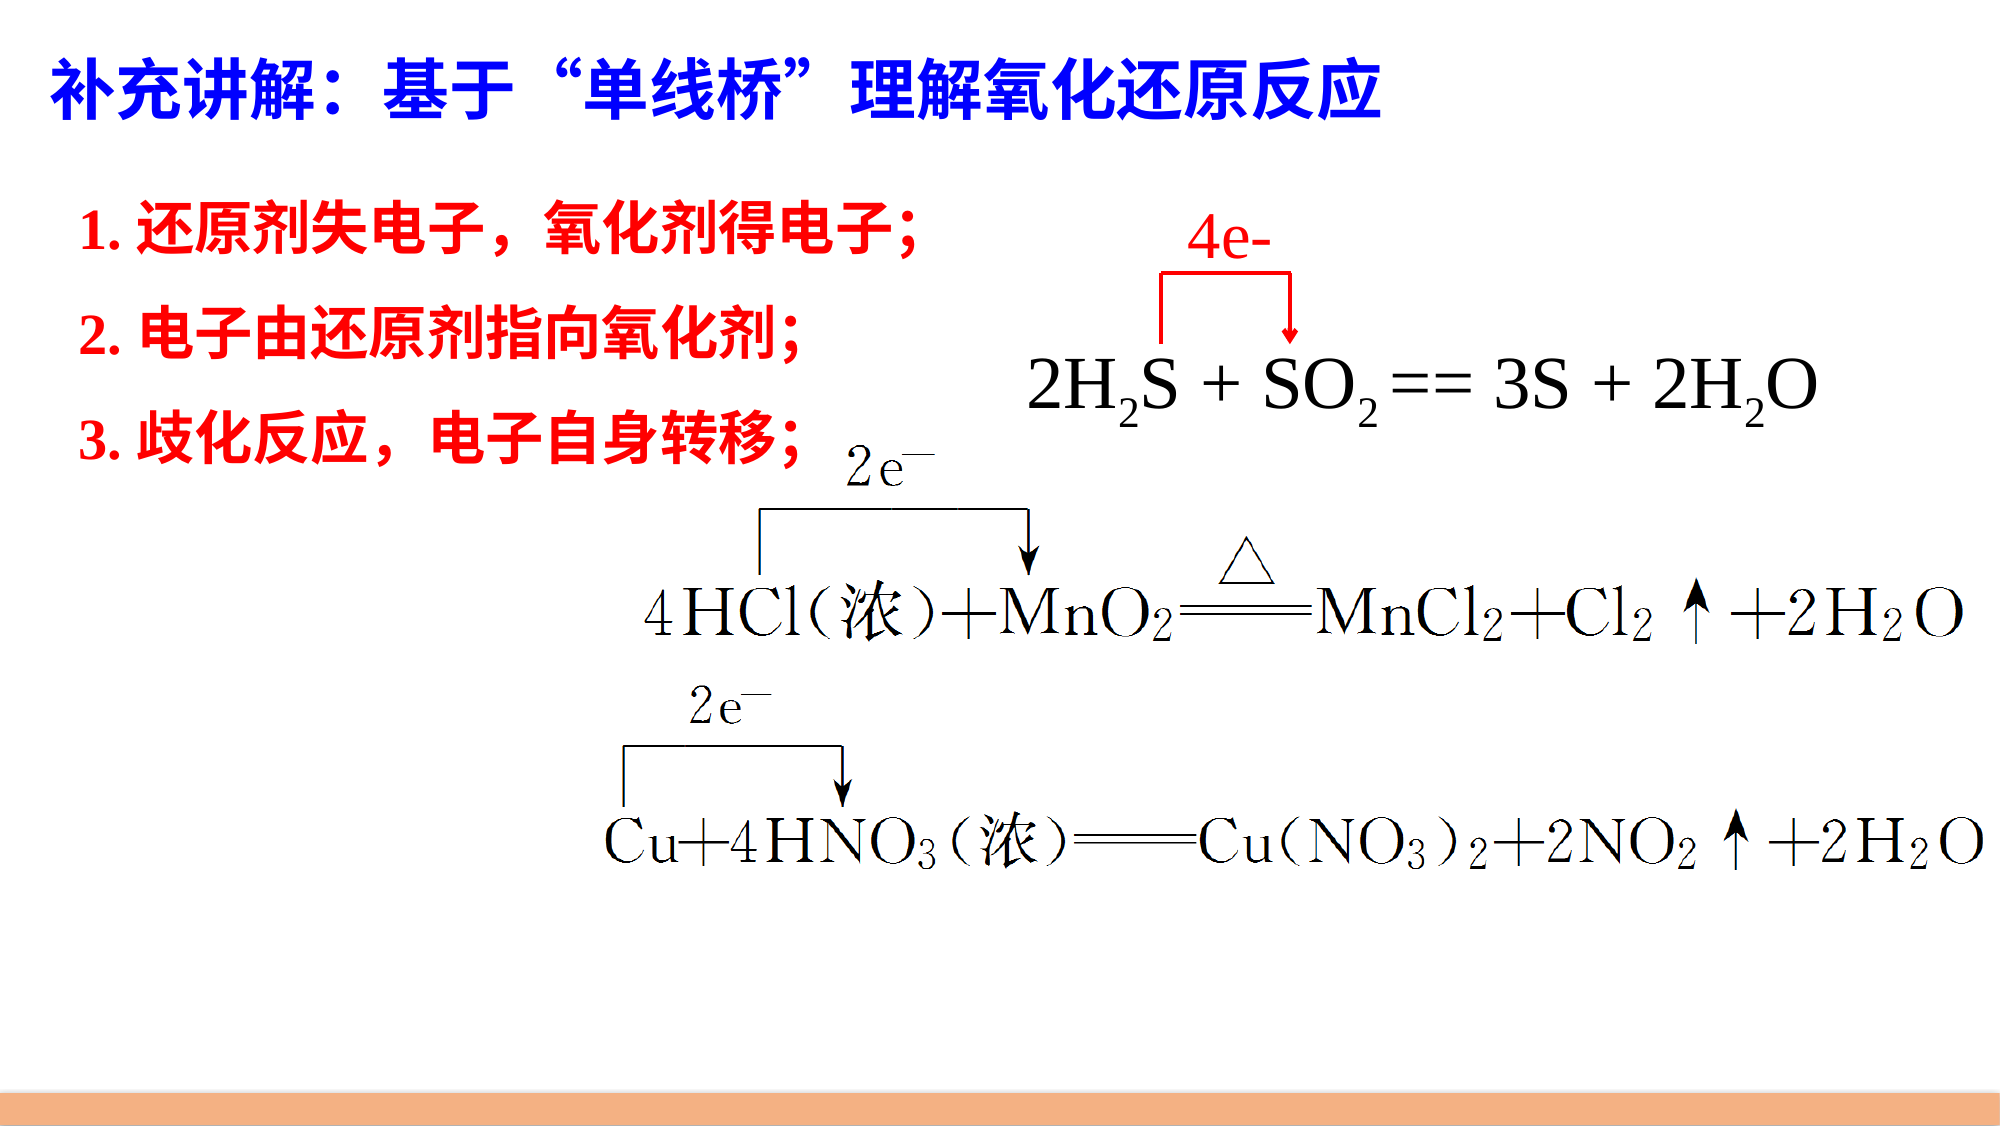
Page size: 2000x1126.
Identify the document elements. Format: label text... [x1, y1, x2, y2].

text_box 补充讲解：基于“单线桥”理解氧化还原反应 [34, 24, 1485, 136]
text_box [0, 1092, 2000, 1126]
picture [603, 680, 1993, 881]
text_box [1160, 273, 1289, 345]
text_box 2H2S + SO2 == 3S + 2H2O [1011, 326, 1874, 436]
text_box 4e- [1173, 184, 1289, 271]
picture [643, 438, 1973, 646]
text_box 1.还原剂失电子，氧化剂得电子； 2.电子由还原剂指向氧化剂； 3.歧化反应，电子自身转移； [63, 149, 967, 479]
